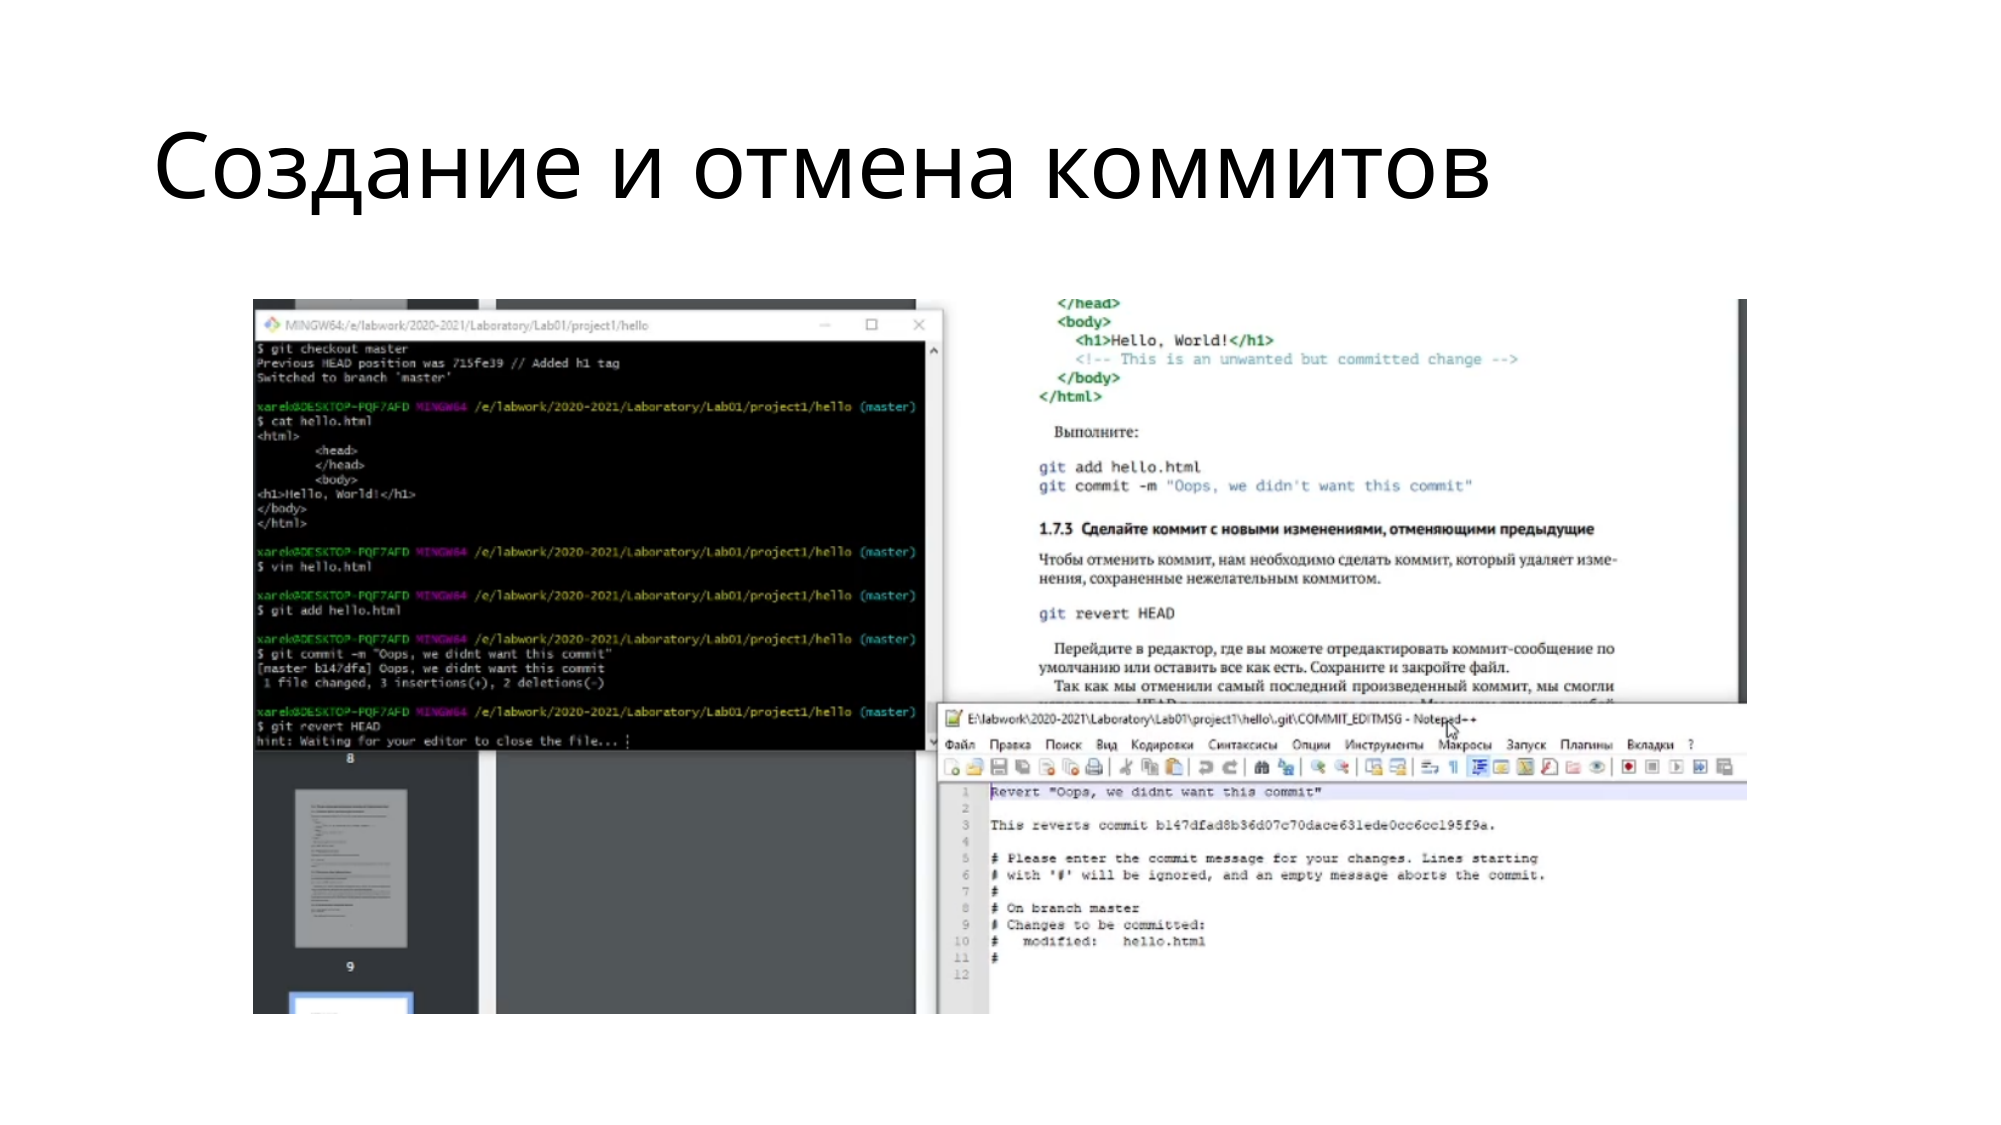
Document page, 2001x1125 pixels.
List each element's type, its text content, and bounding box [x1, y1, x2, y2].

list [253, 299, 1747, 1014]
title Создание и отмена коммитов [137, 59, 1863, 278]
